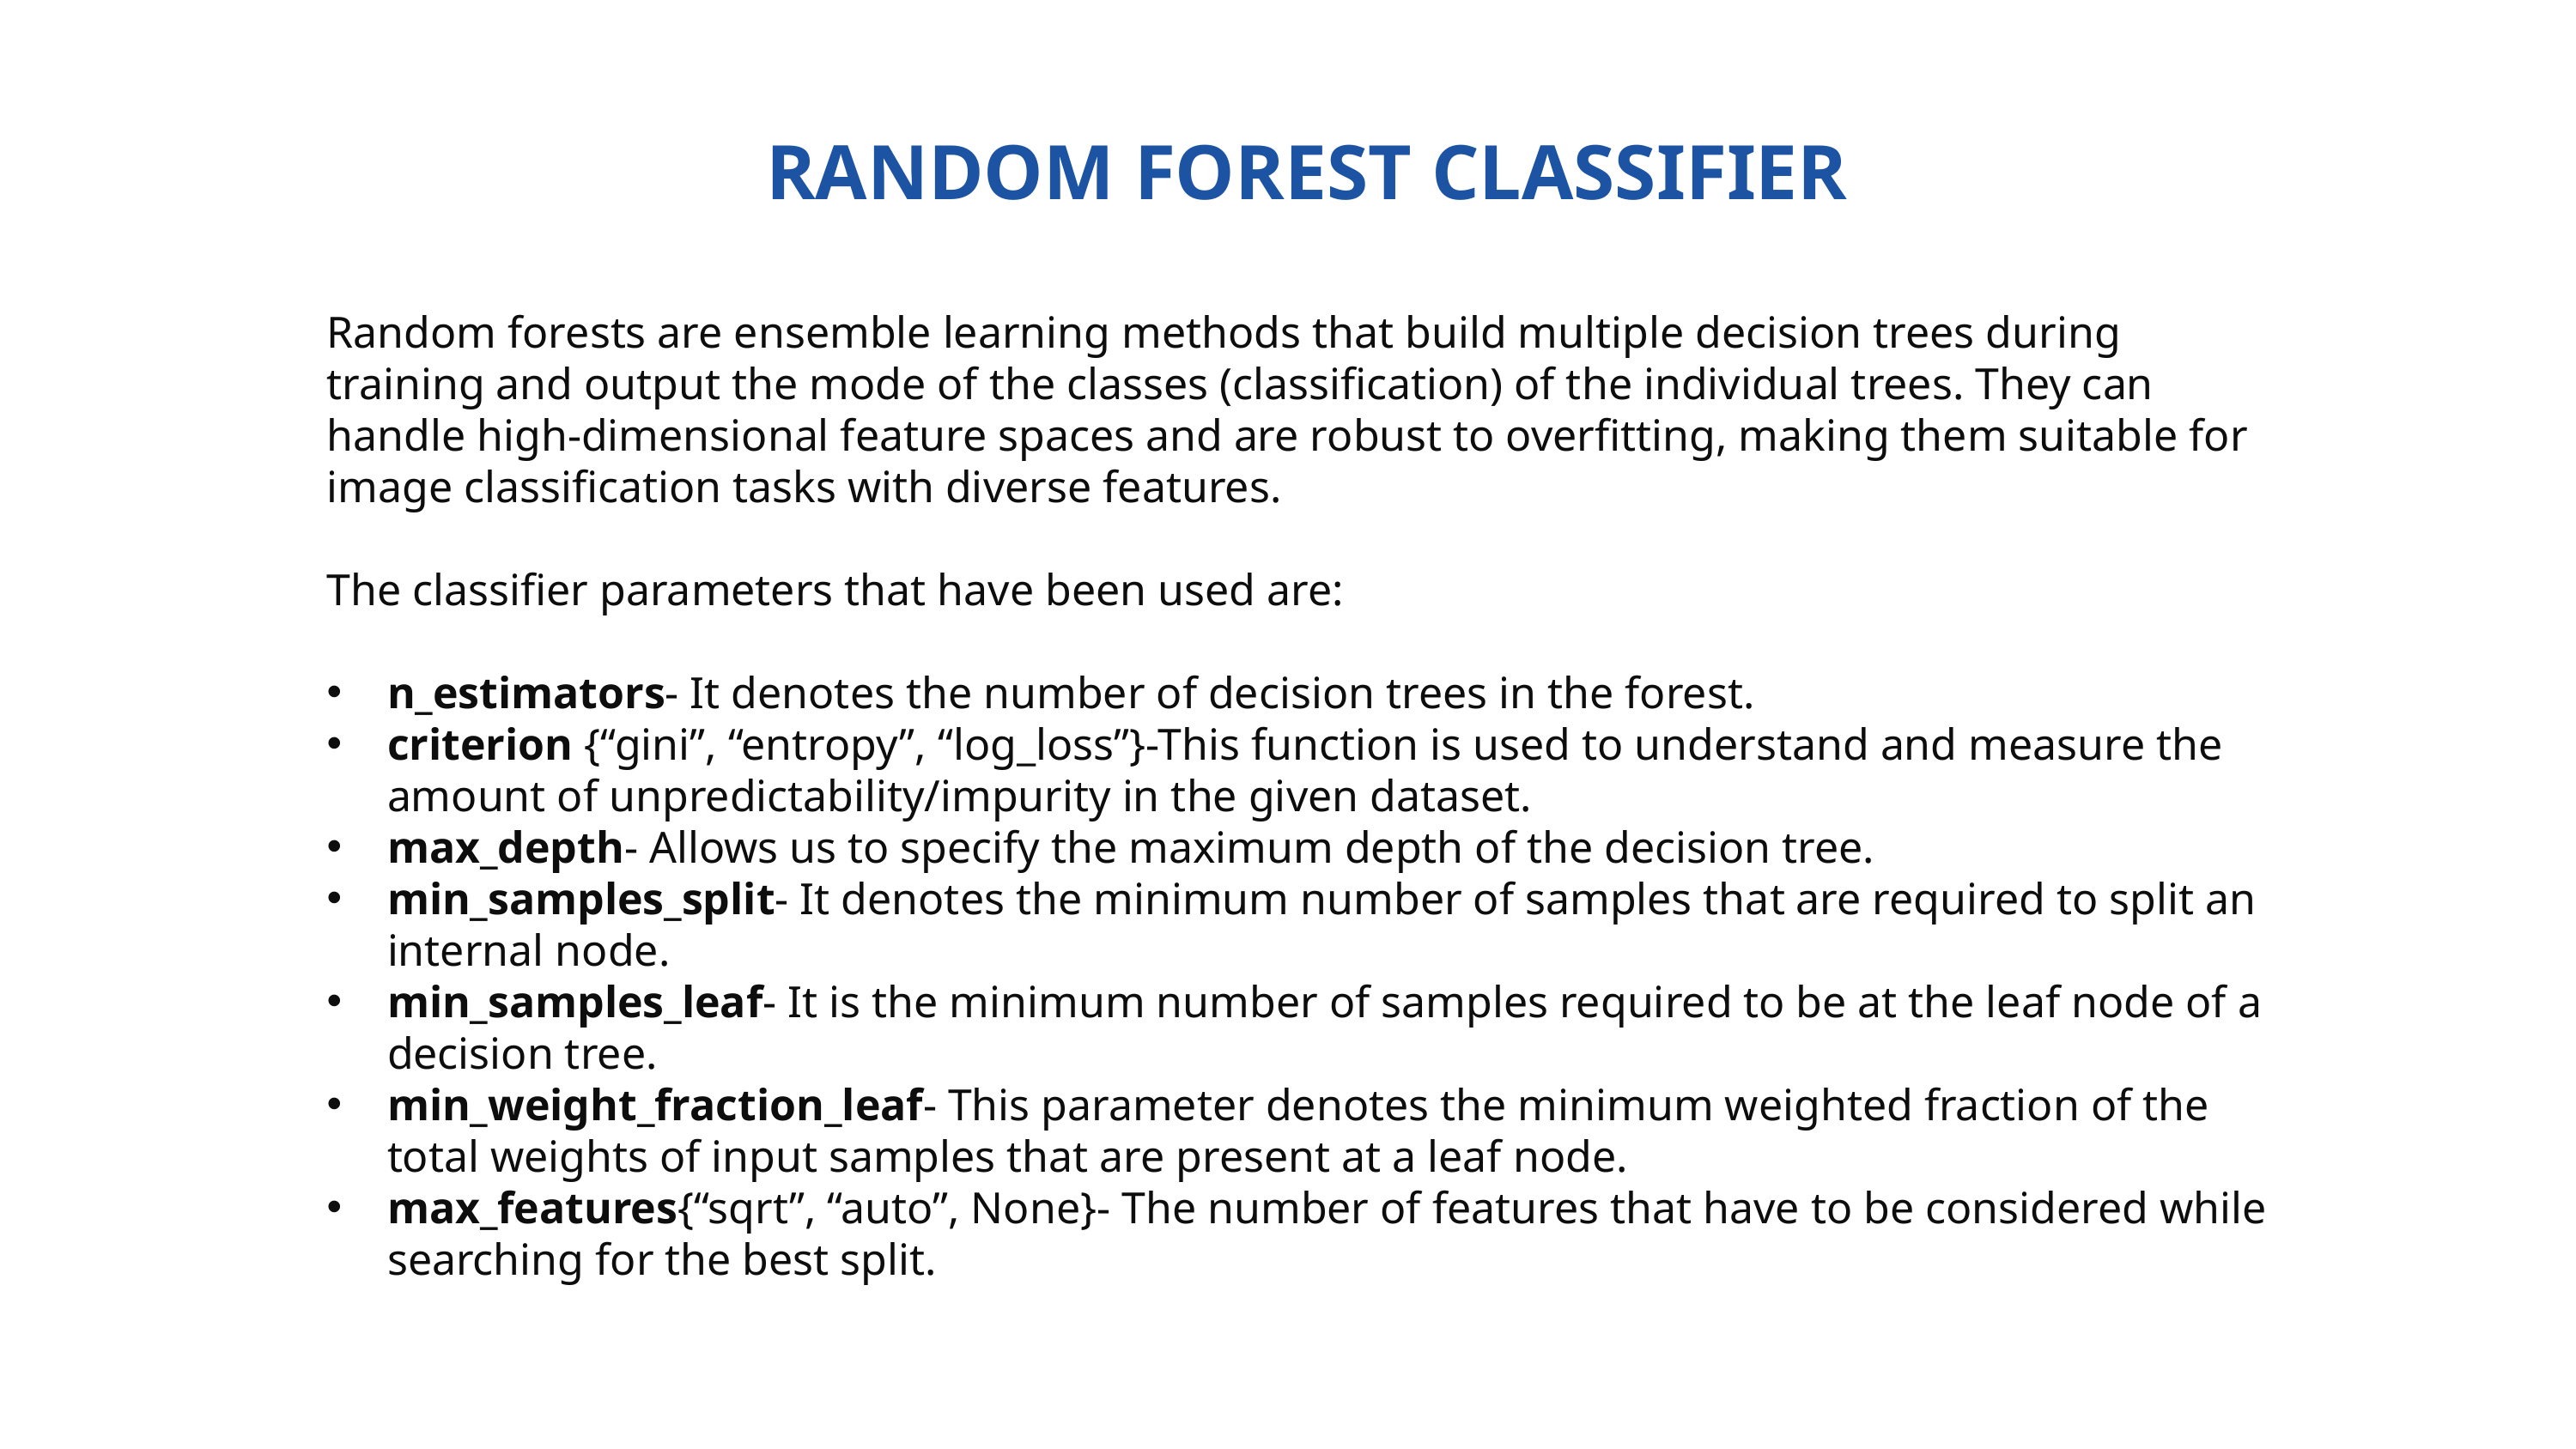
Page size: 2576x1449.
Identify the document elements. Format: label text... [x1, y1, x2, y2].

text_box RANDOM FOREST CLASSIFIER ​​ Random forests are ensemble learning methods that build multiple decision trees during training and output the mode of the classes (classification) of the individual trees. They can handle high-dimensional feature spaces and are robust to overfitting, making them suitable for image classification tasks with diverse features. The classifier parameters that have been used are: n_estimators- It denotes the number of decision trees in the forest. criterion {“gini”, “entropy”, “log_loss”}-This function is used to understand and measure the amount of unpredictability/impurity in the given dataset. max_depth- Allows us to specify the maximum depth of the decision tree. min_samples_split- It denotes the minimum number of samples that are required to split an internal node. min_samples_leaf- It is the minimum number of samples required to be at the leaf node of a decision tree. min_weight_fraction_leaf- This parameter denotes the minimum weighted fraction of the total weights of input samples that are present at a leaf node. max_features{“sqrt”, “auto”, None}- The number of features that have to be considered while searching for the best split. [307, 114, 2307, 1345]
